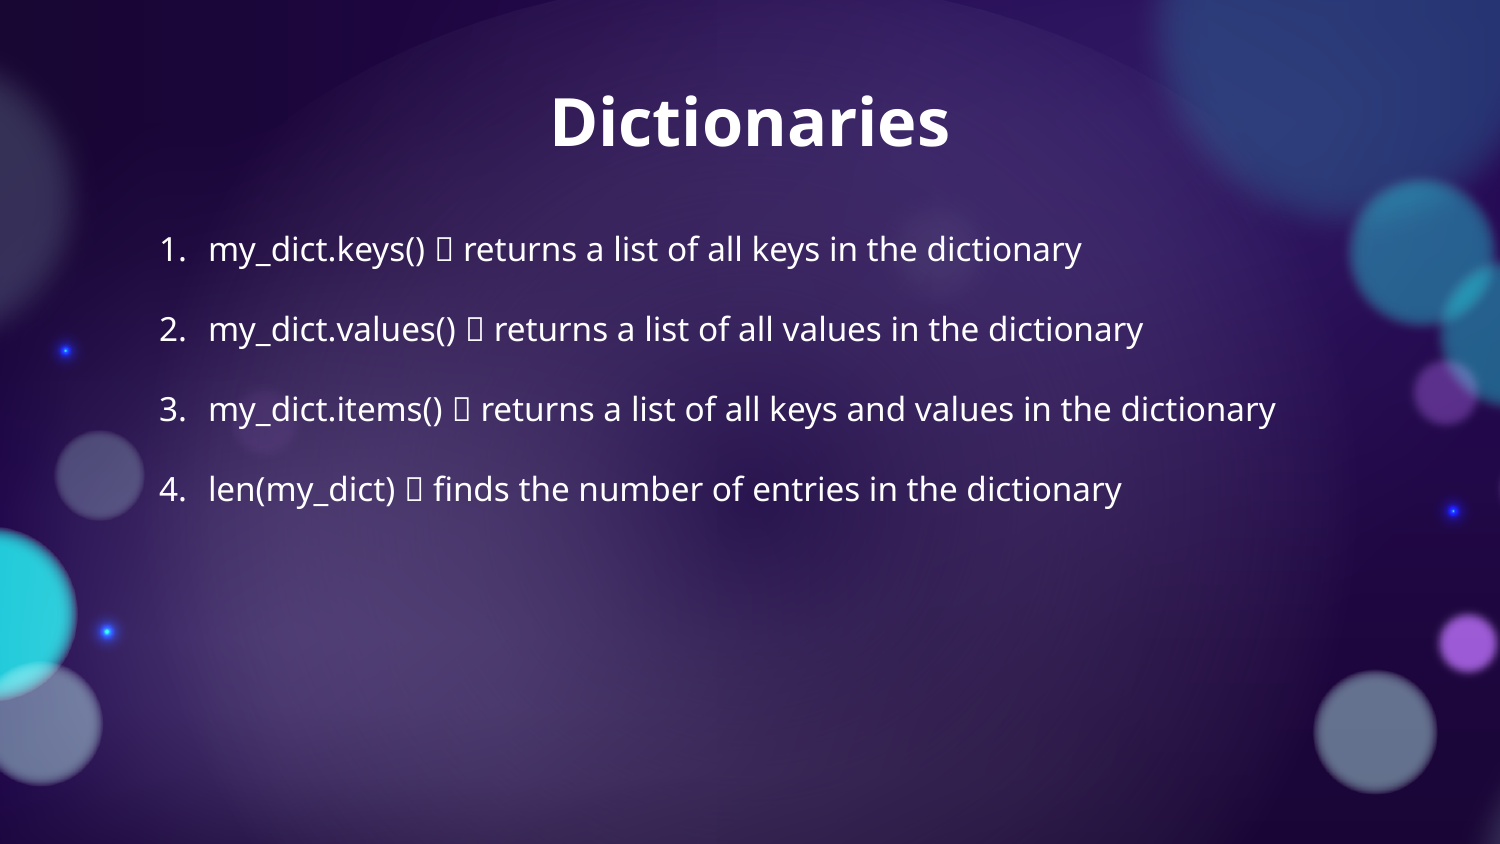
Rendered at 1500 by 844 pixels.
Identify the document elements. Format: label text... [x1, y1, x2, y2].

list my_dict.keys()  returns a list of all keys in the dictionary my_dict.values()  returns a list of all values in the dictionary my_dict.items()  returns a list of all keys and values in the dictionary len(my_dict)  finds the number of entries in the dictionary [118, 213, 1382, 743]
title Dictionaries [294, 64, 1206, 160]
picture [0, 0, 1500, 844]
